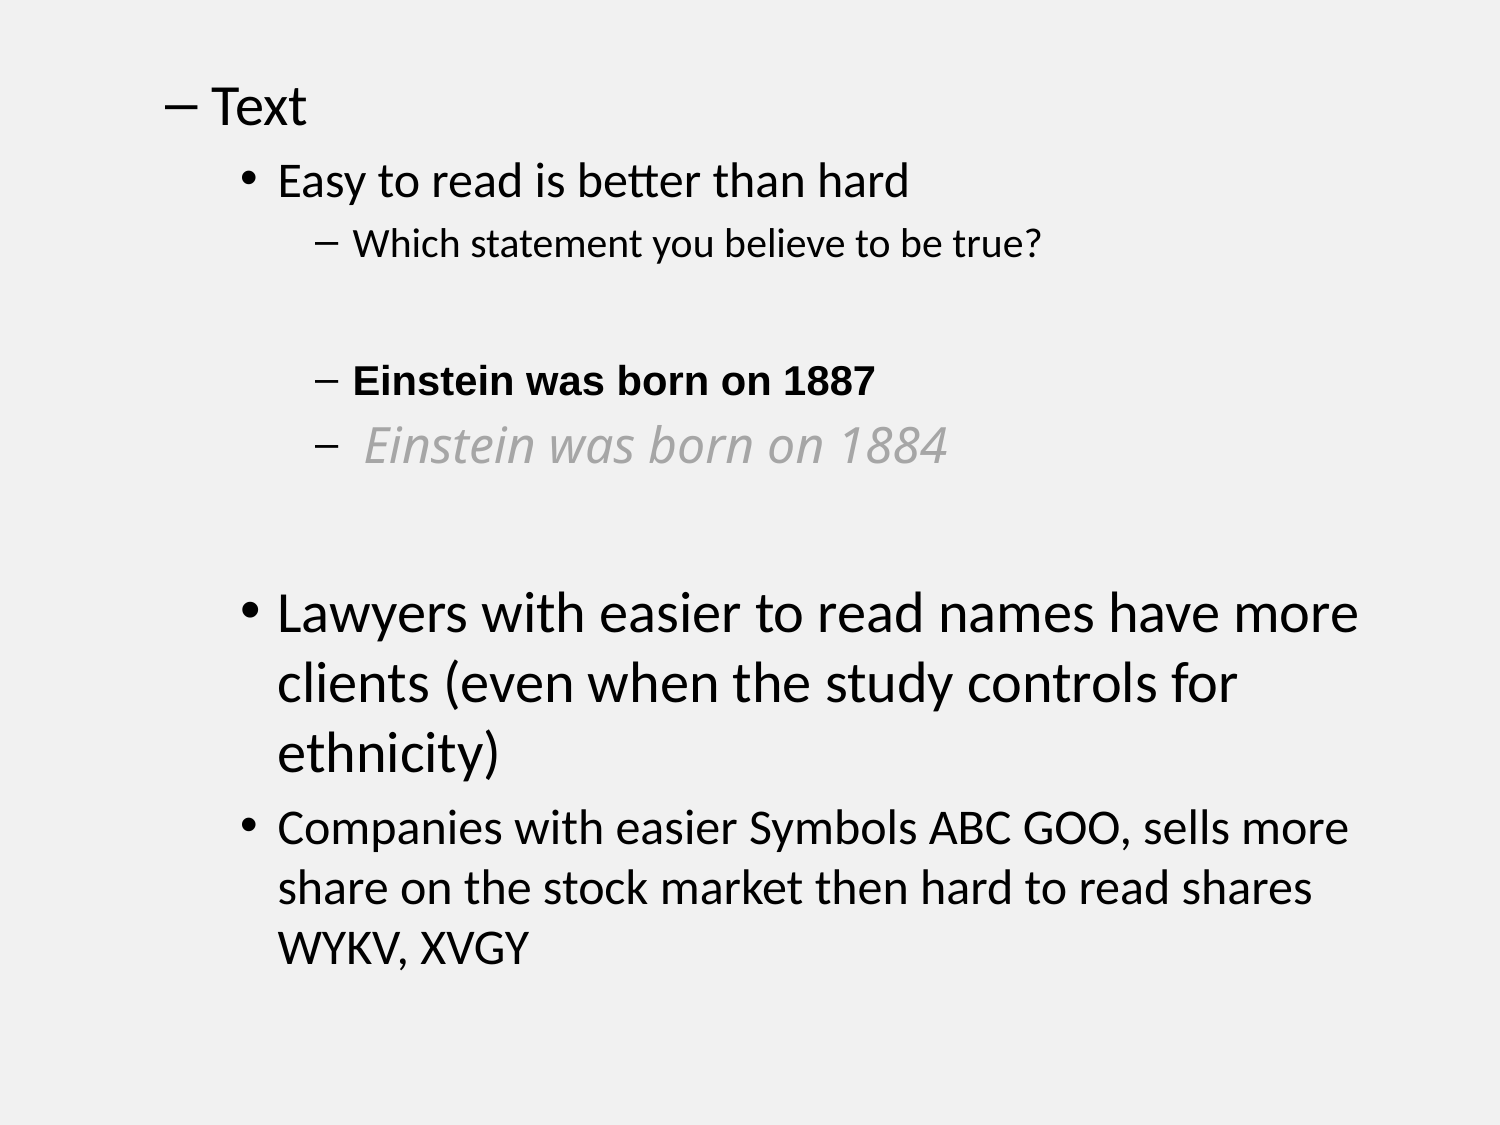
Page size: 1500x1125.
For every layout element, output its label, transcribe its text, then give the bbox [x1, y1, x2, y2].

list Text Easy to read is better than hard Which statement you believe to be true? Einstein was born on 1887 Einstein was born on 1884 Lawyers with easier to read names have more clients (even when the study controls for ethnicity) Companies with easier Symbols ABC GOO, sells more share on the stock market then hard to read shares WYKV, XVGY [75, 59, 1425, 1022]
